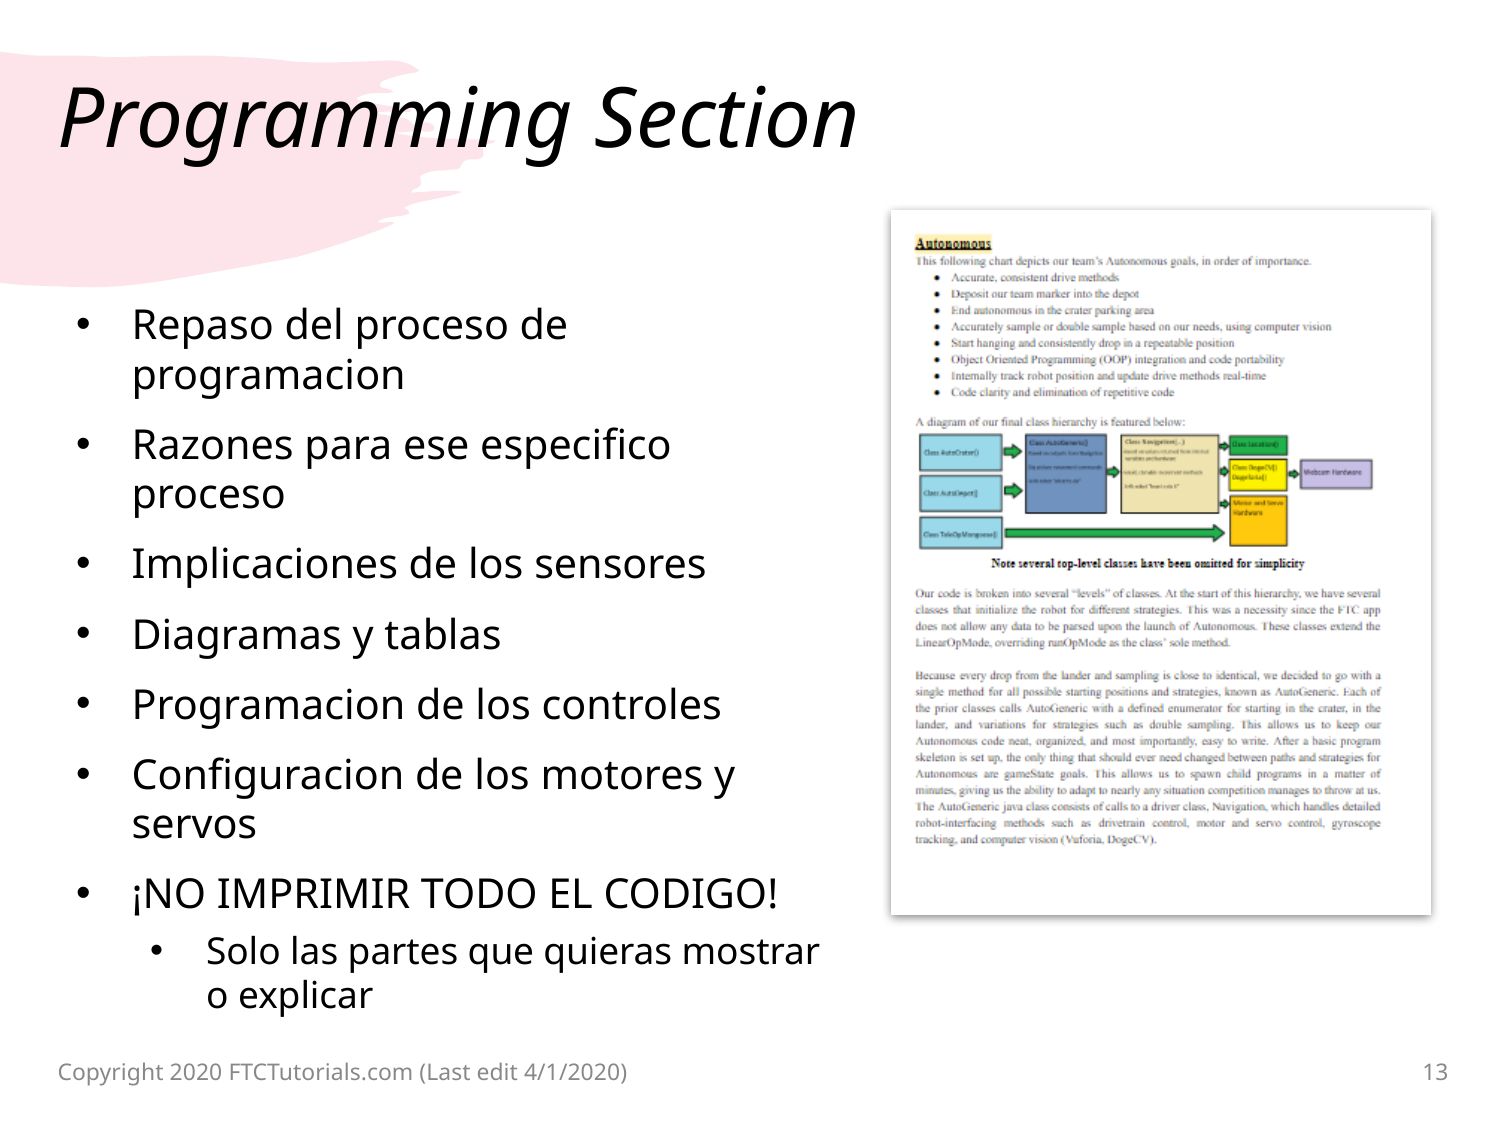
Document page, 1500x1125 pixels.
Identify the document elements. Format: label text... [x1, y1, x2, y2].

slide_number 13 [1378, 1042, 1464, 1103]
title Programming Section [42, 59, 1464, 182]
footer Copyright 2020 FTCTutorials.com (Last edit 4/1/2020) [42, 1042, 718, 1103]
list Repaso del proceso de programacion Razones para ese especifico proceso Implicaciones de los sensores Diagramas y tablas Programacion de los controles Configuracion de los motores y servos ¡NO IMPRIMIR TODO EL CODIGO! Solo las partes que quieras mostrar o explicar [42, 291, 842, 1030]
picture [891, 210, 1431, 915]
